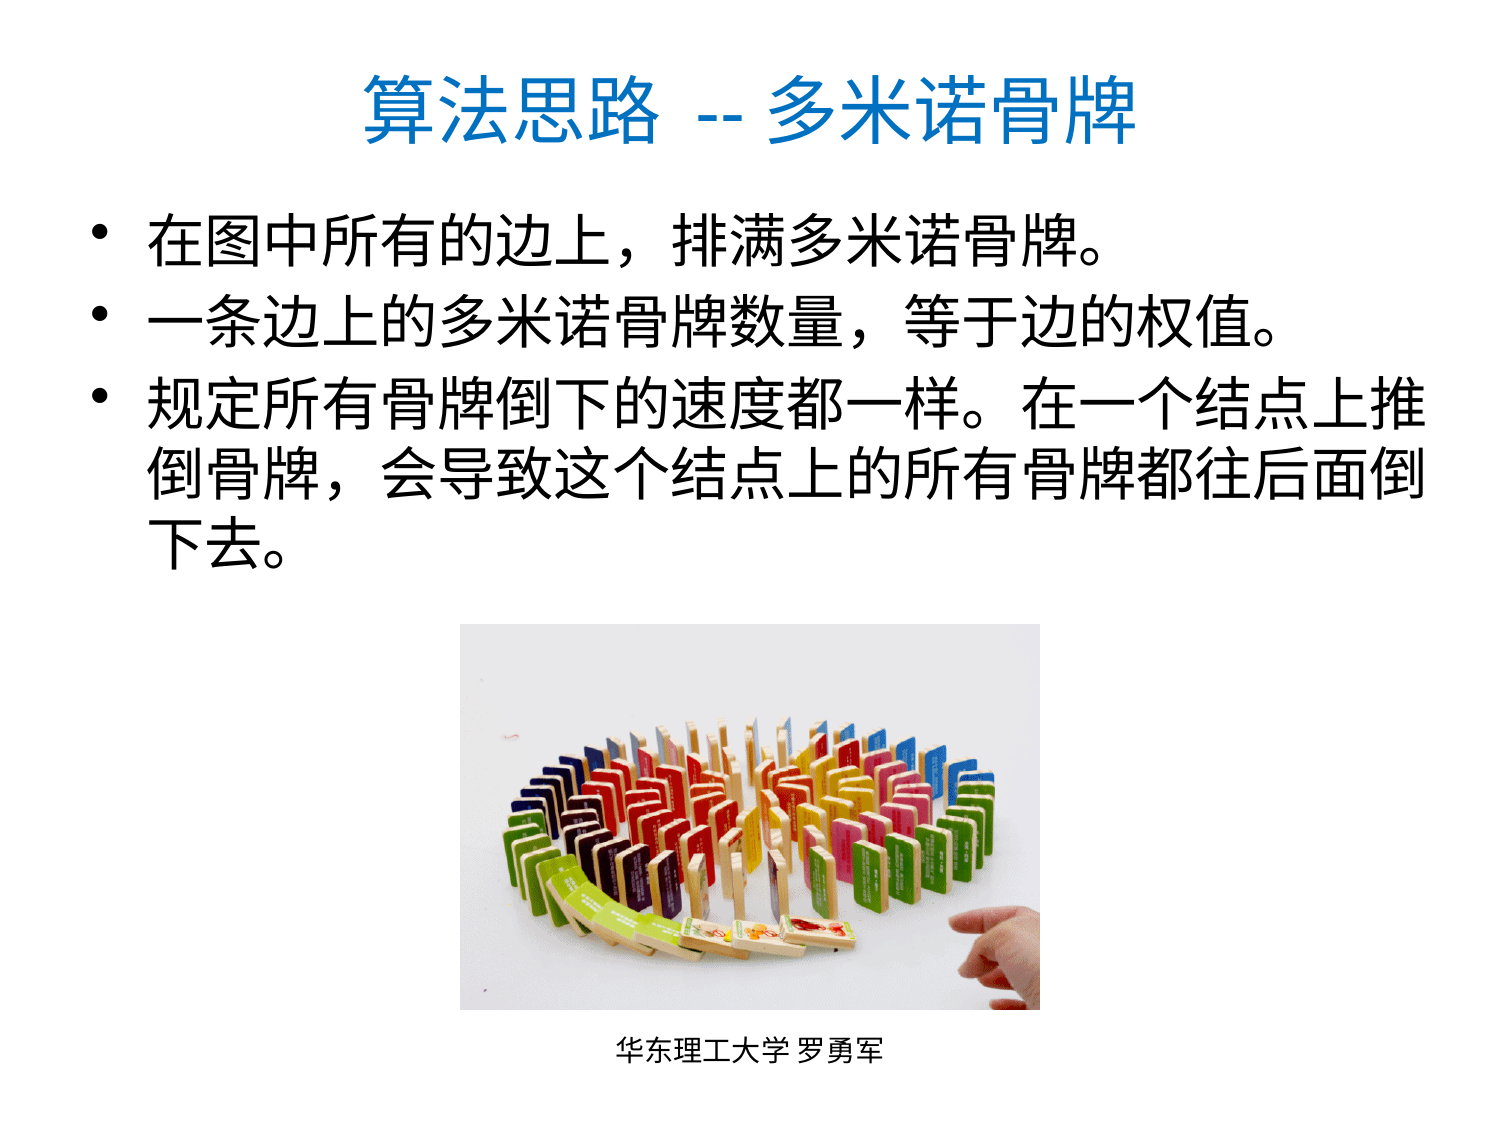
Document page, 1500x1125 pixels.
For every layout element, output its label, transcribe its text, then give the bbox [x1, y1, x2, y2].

picture [460, 623, 1040, 1010]
list 在图中所有的边上，排满多米诺骨牌。 一条边上的多米诺骨牌数量，等于边的权值。 规定所有骨牌倒下的速度都一样。在一个结点上推倒骨牌，会导致这个结点上的所有骨牌都往后面倒下去。 [75, 196, 1459, 1005]
title 算法思路 --多米诺骨牌 [75, 45, 1425, 173]
footer 华东理工大学 罗勇军 [512, 1024, 988, 1103]
